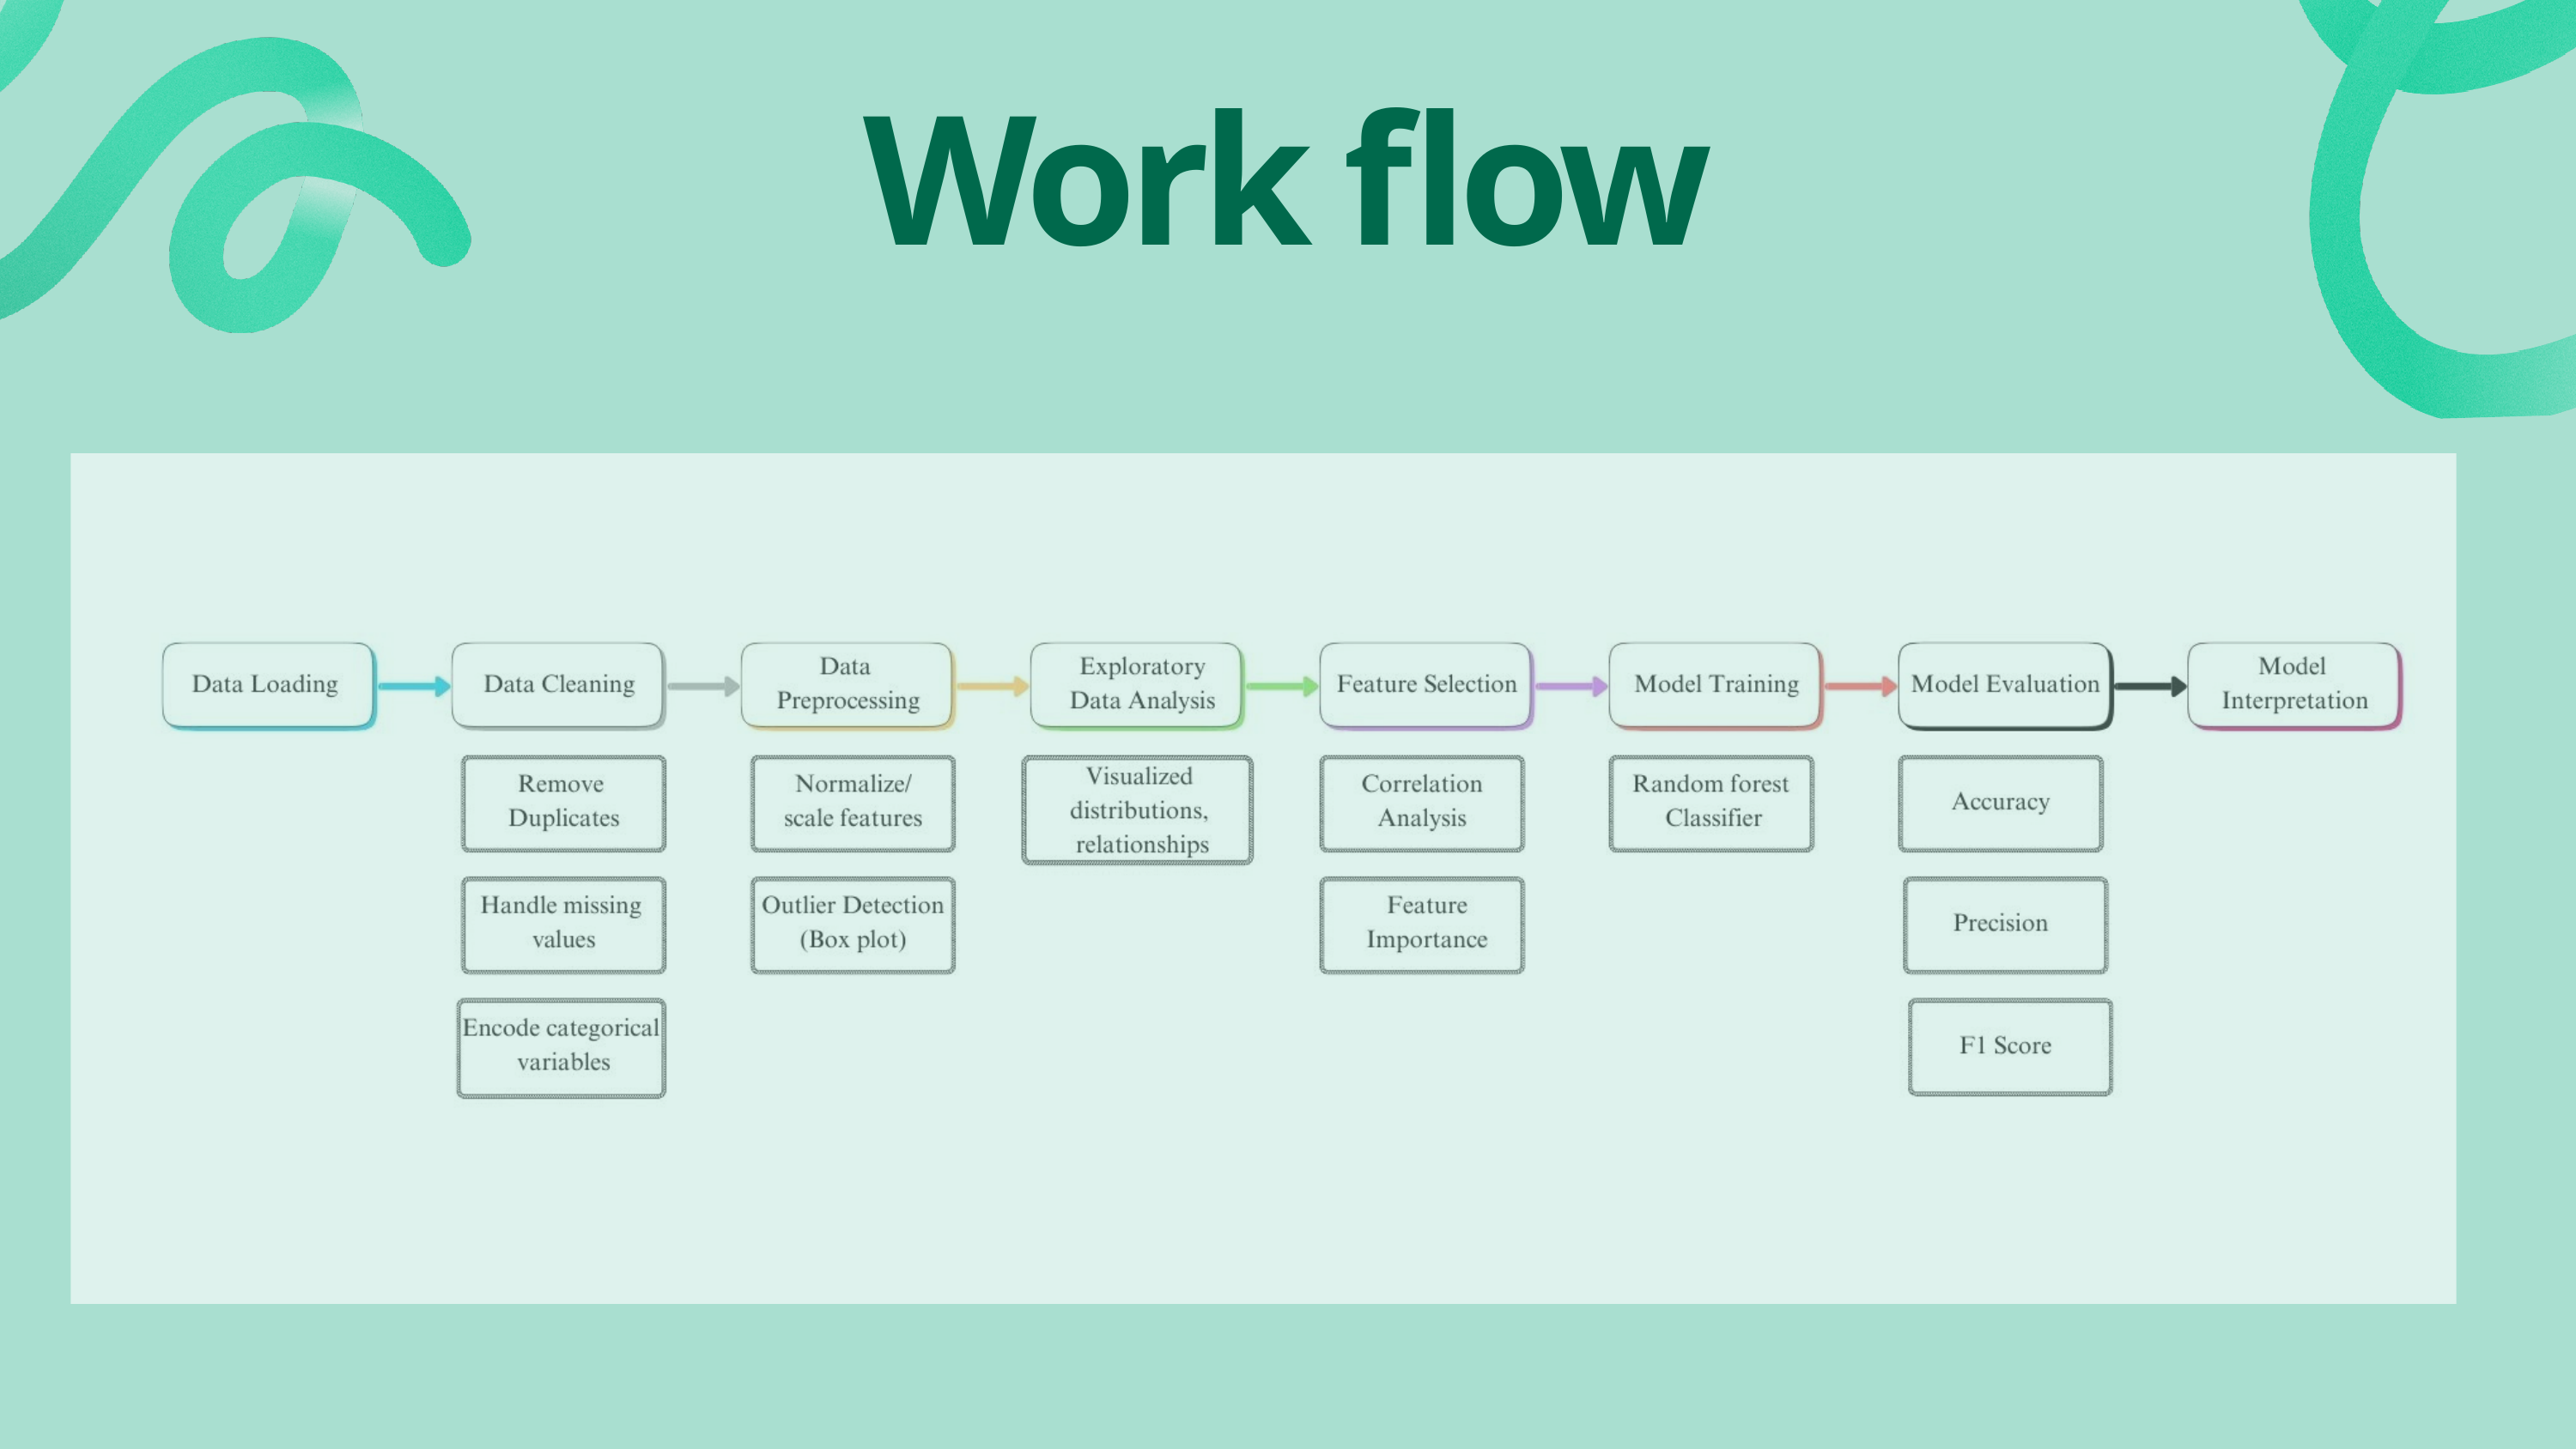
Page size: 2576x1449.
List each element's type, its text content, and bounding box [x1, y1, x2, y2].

text_box Work flow [598, 118, 1978, 282]
text_box [2197, 0, 2576, 426]
text_box [0, 0, 474, 333]
text_box [70, 453, 2457, 1304]
